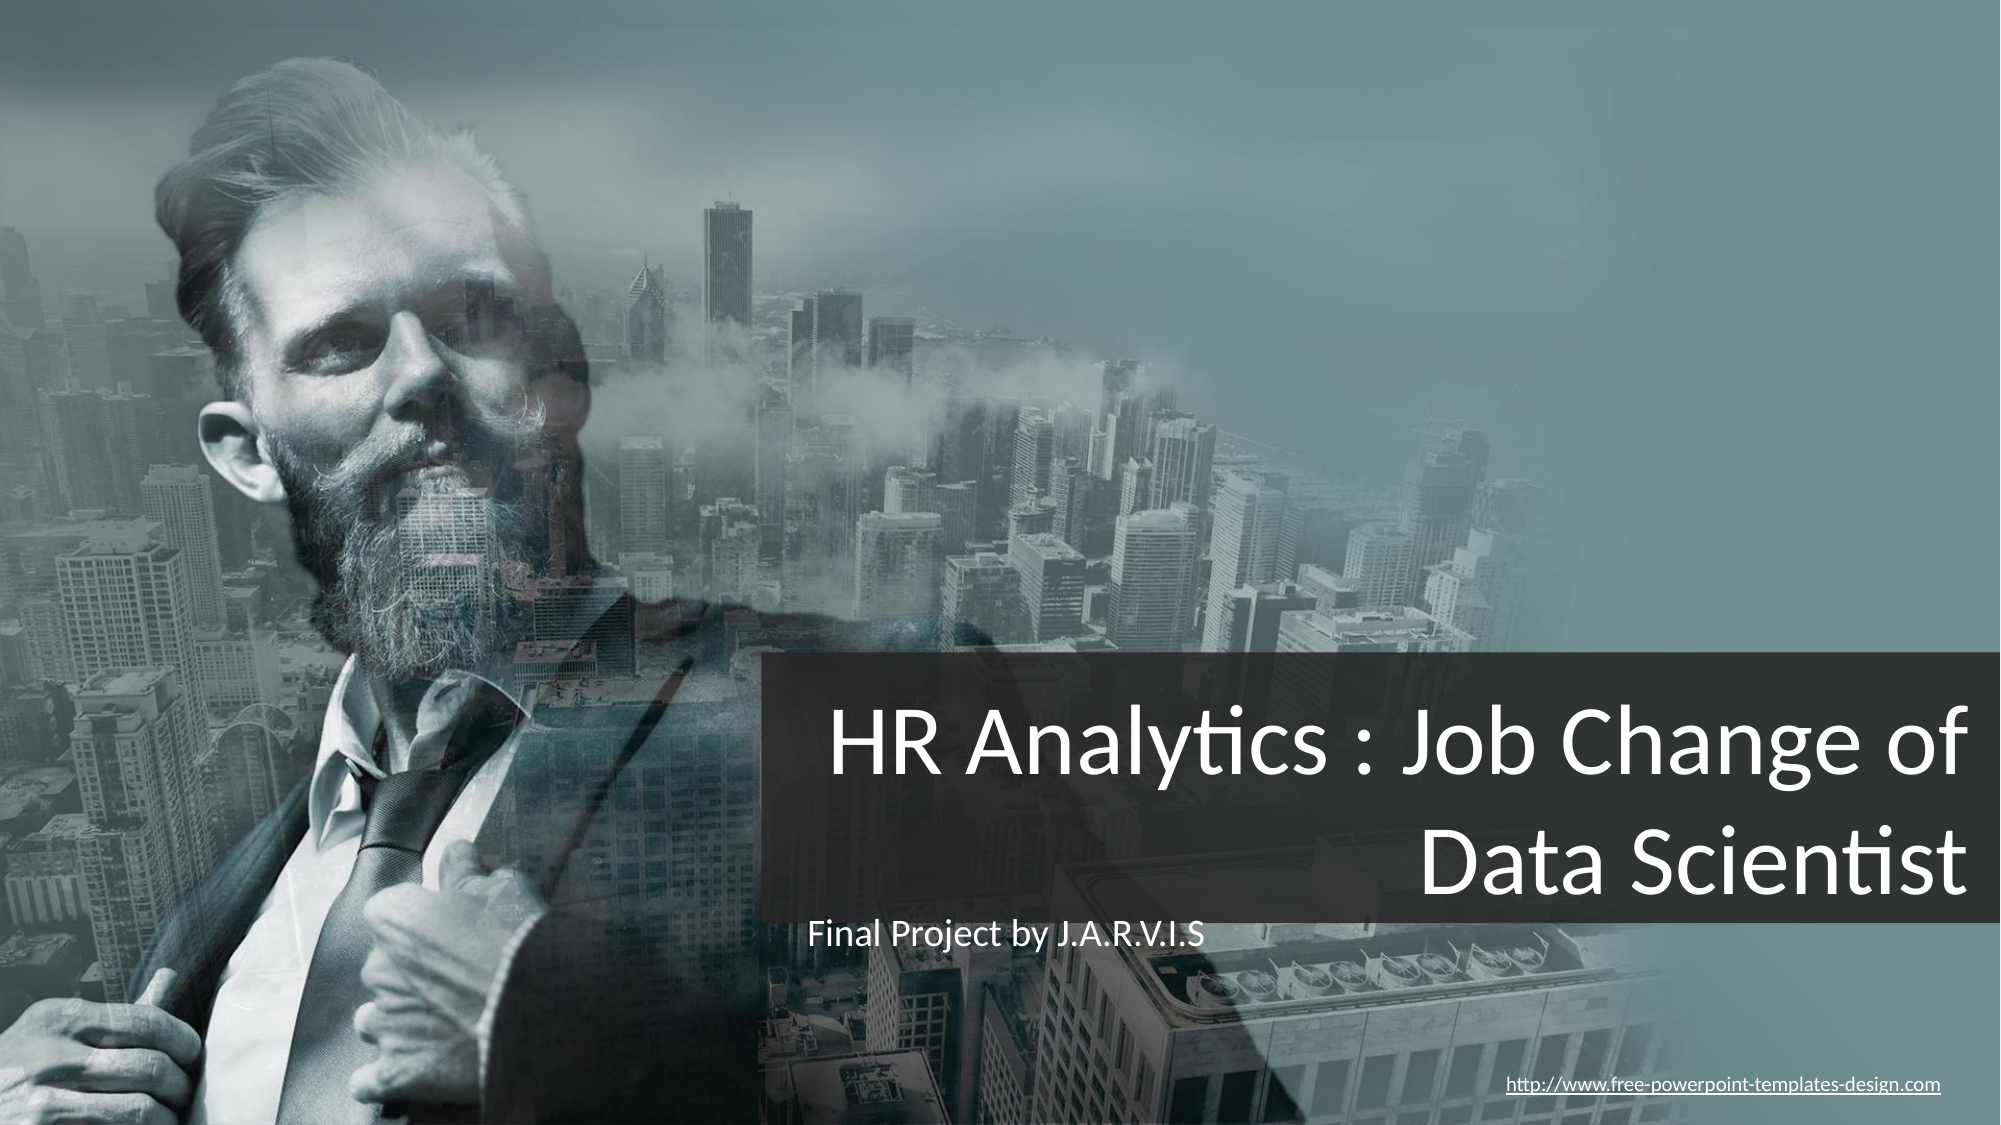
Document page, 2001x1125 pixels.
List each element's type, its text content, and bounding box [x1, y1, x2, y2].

text_box Final Project by J.A.R.V.I.S [792, 900, 1969, 962]
picture [0, 0, 2001, 1125]
text_box [761, 652, 2000, 924]
text_box http://www.free-powerpoint-templates-design.com [0, 1063, 1957, 1104]
text_box HR Analytics : Job Change of Data Scientist [807, 667, 1985, 922]
